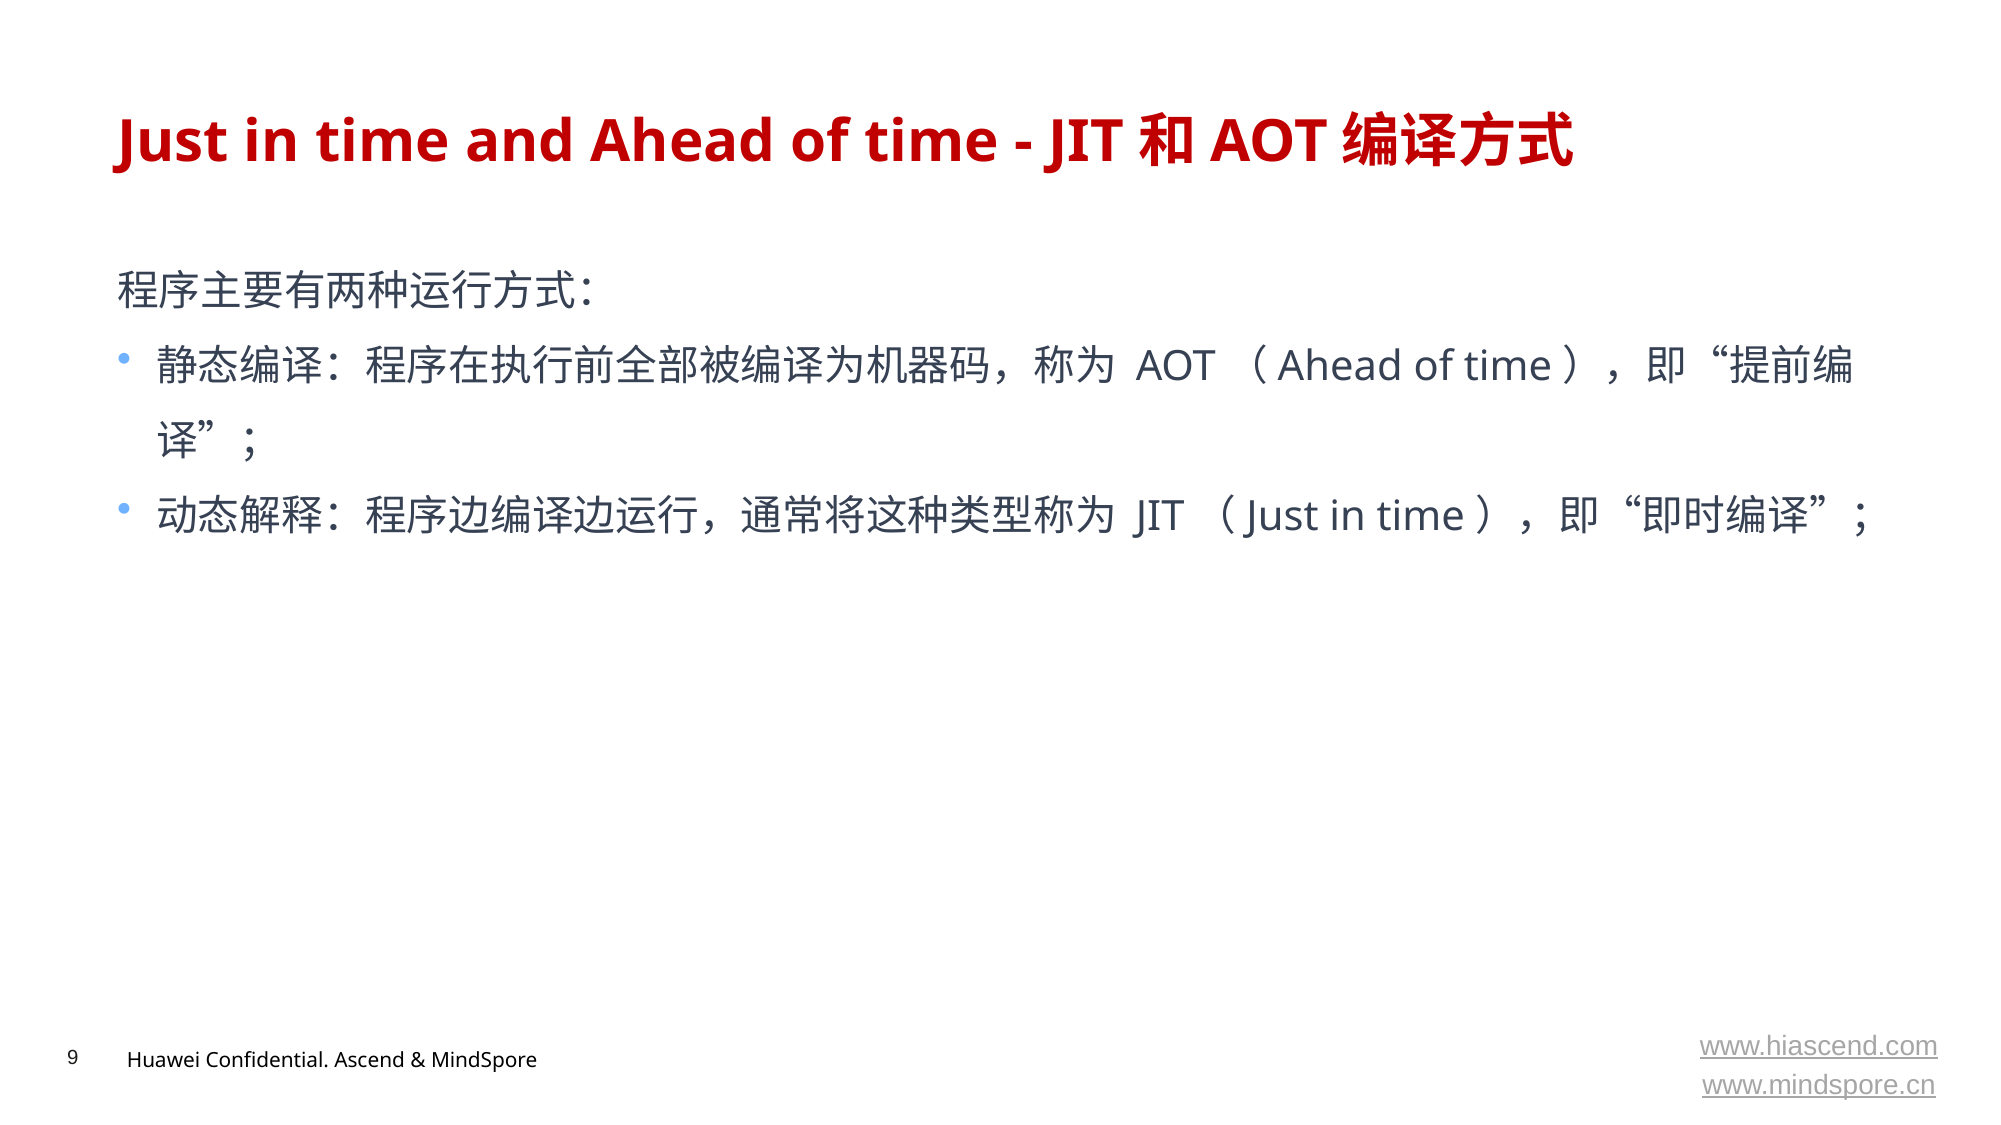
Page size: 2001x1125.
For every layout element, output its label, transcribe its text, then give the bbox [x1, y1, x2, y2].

list 程序主要有两种运行方式： 静态编译：程序在执行前全部被编译为机器码，称为 AOT（Ahead of time），即“提前编译”； 动态解释：程序边编译边运行，通常将这种类型称为 JIT（Just in time），即“即时编译”； [102, 231, 1934, 988]
title Just in time and Ahead of time - JIT和AOT编译方式 [102, 90, 1901, 187]
